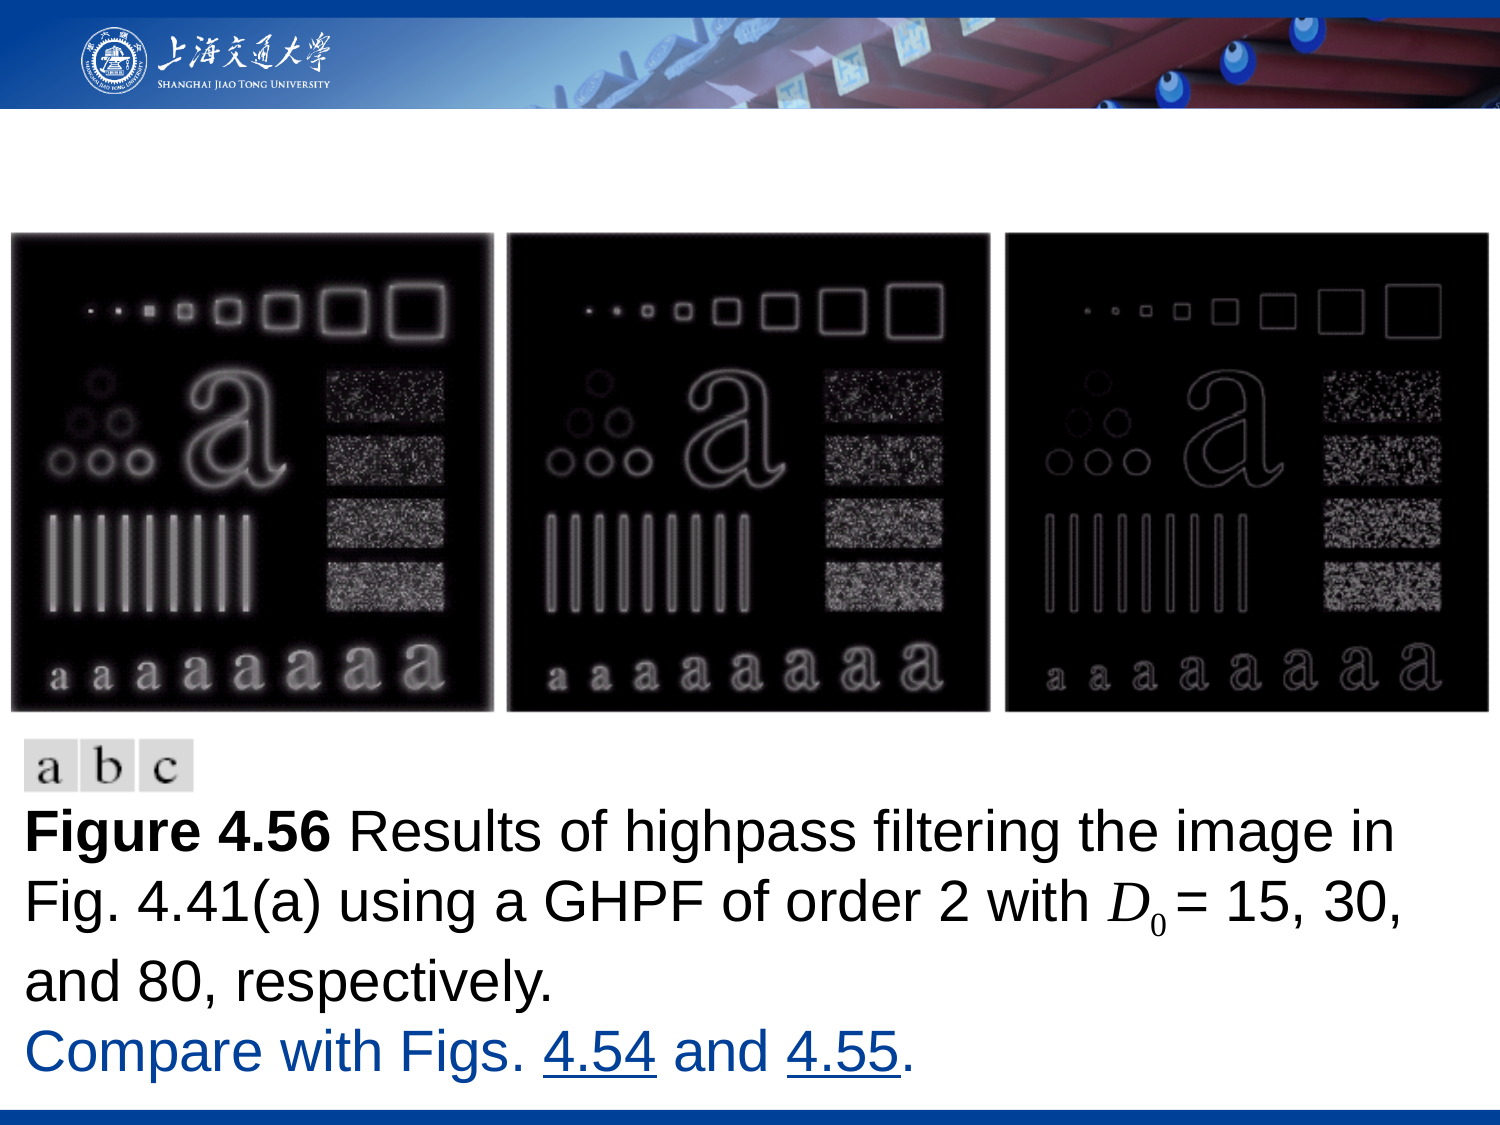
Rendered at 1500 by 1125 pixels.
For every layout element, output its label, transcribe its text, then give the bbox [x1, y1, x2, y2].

picture [0, 18, 1500, 109]
text_box Figure 4.56 Results of highpass filtering the image in Fig. 4.41(a) using a GHPF of order 2 with D0 = 15, 30, and 80, respectively. Compare with Figs. 4.54 and 4.55. [9, 786, 1465, 1091]
picture [24, 735, 200, 799]
picture [10, 232, 1490, 713]
